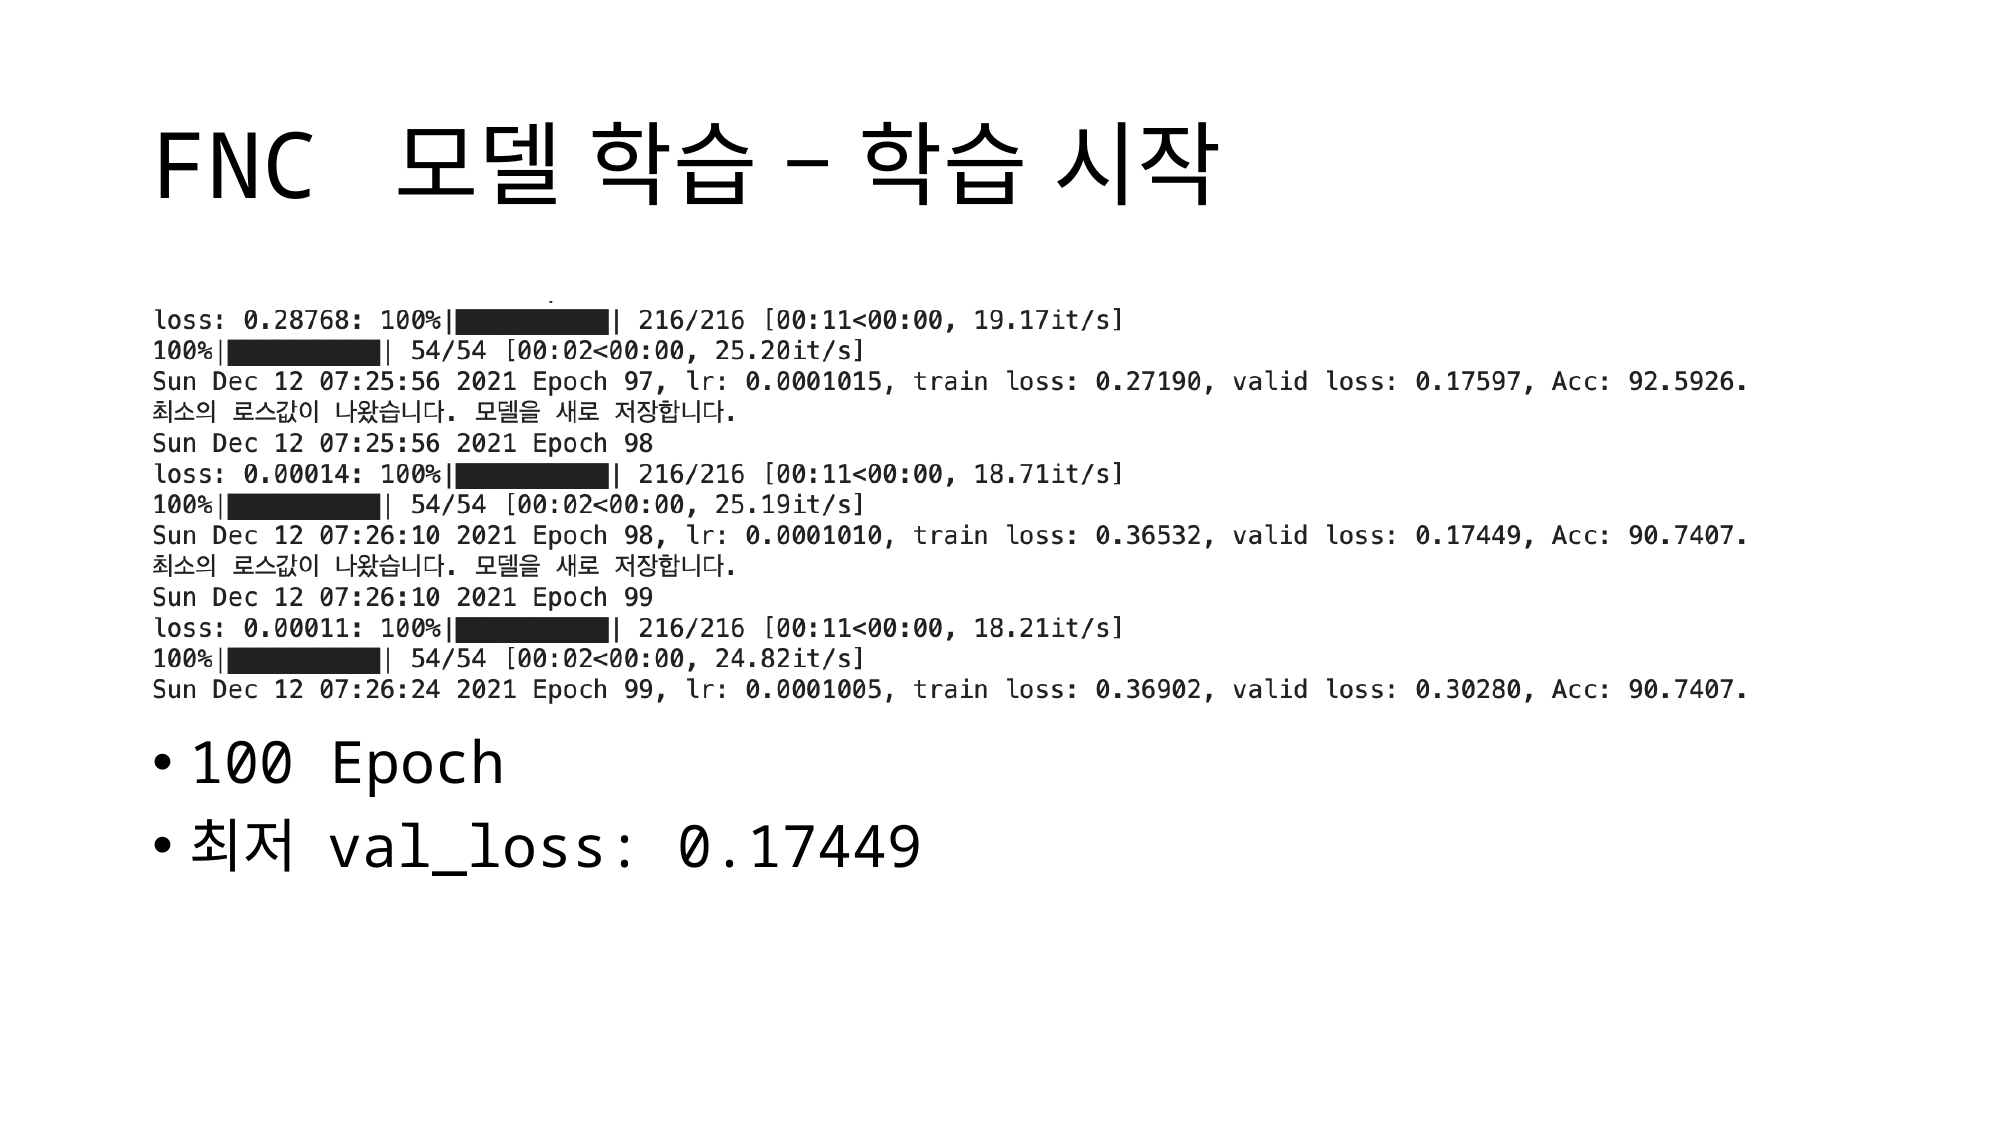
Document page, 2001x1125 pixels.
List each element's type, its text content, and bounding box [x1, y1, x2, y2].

list 100 Epoch 최저 val_loss: 0.17449 [137, 705, 1863, 1014]
title FNC 모델 학습 – 학습 시작 [137, 59, 1863, 278]
picture [137, 301, 2000, 705]
